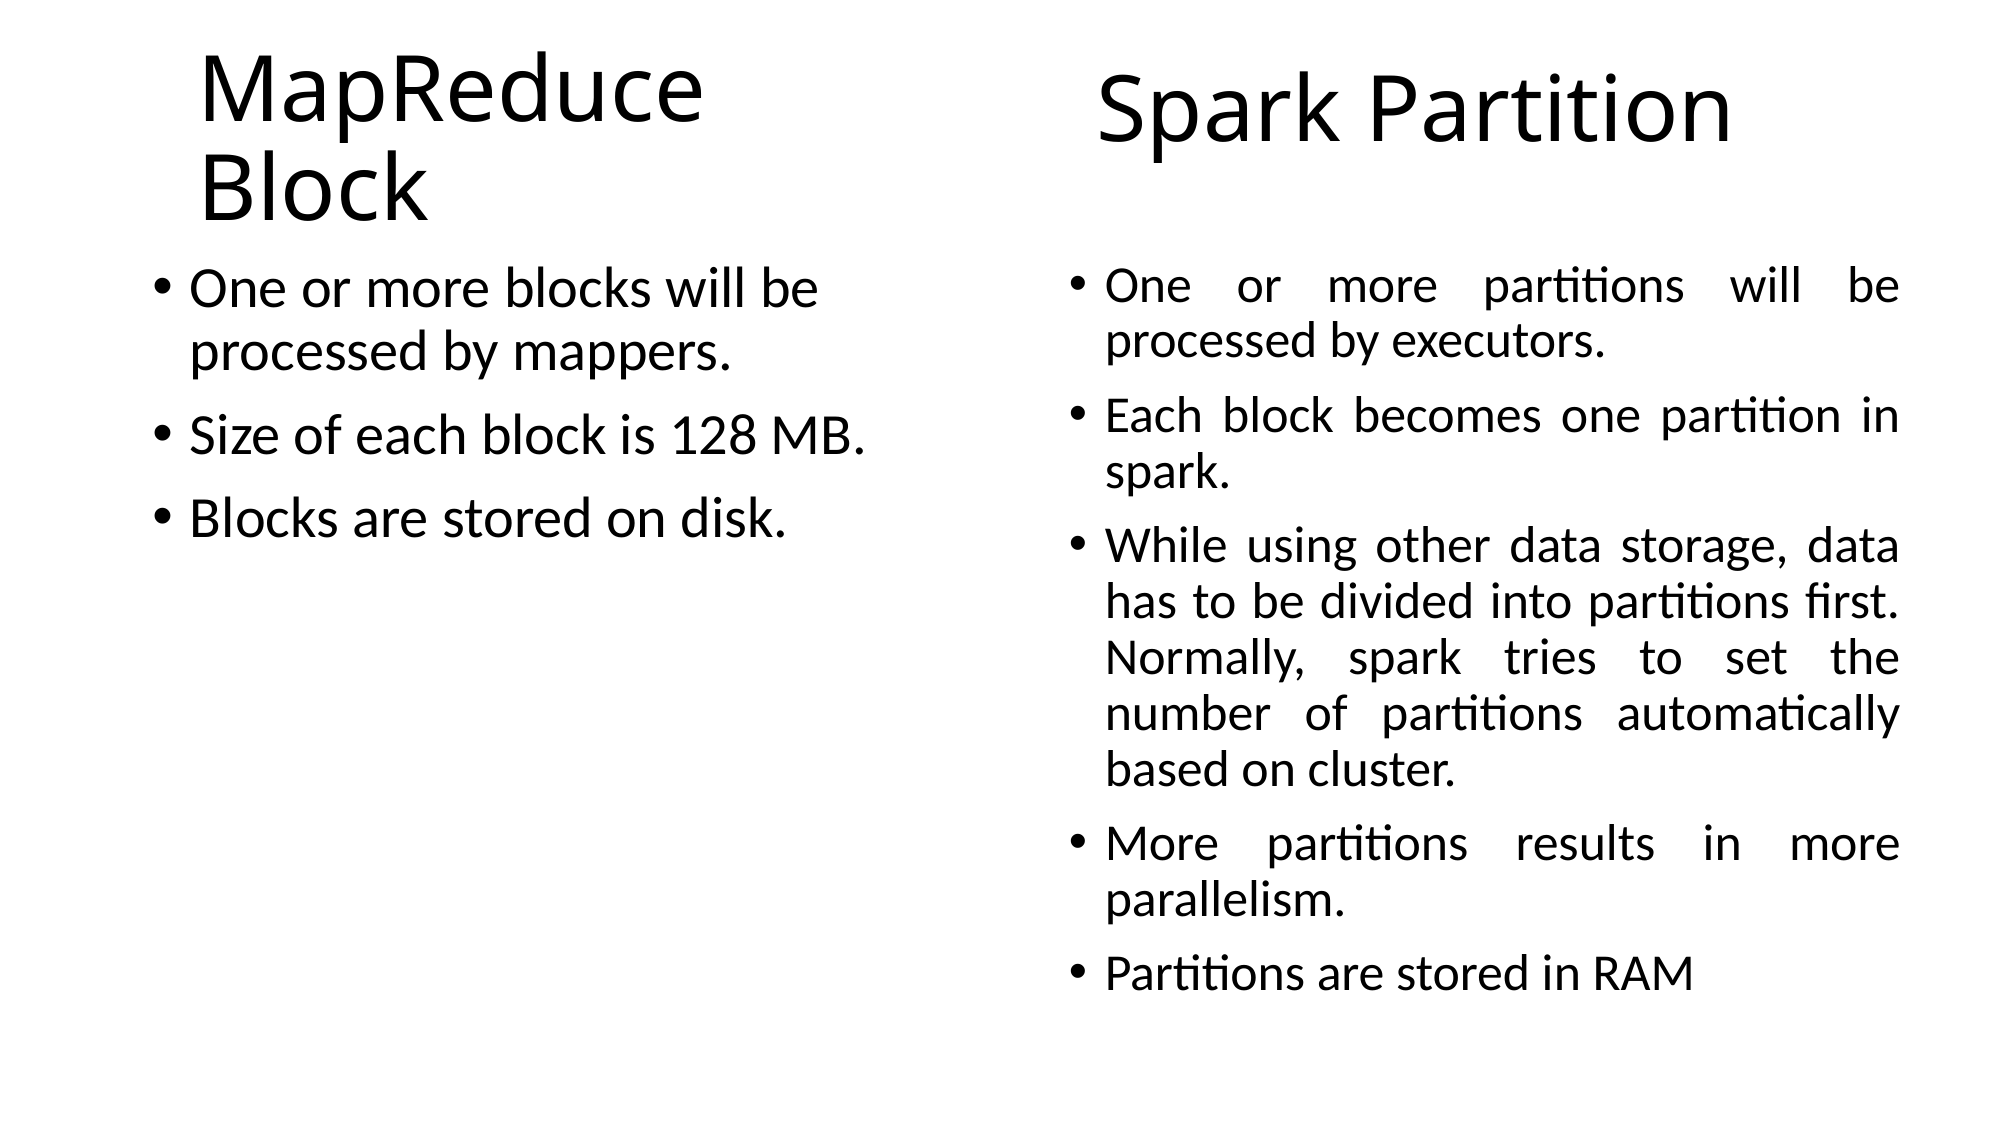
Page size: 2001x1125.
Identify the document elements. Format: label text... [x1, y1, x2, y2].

list One or more blocks will be processed by mappers. Size of each block is 128 MB. Blocks are stored on disk. [137, 249, 1000, 1014]
text_box One or more partitions will be processed by executors. Each block becomes one partition in spark. While using other data storage, data has to be divided into partitions first. Normally, spark tries to set the number of partitions automatically based on cluster. More partitions results in more parallelism. Partitions are stored in RAM [1053, 249, 1917, 1014]
text_box Spark Partition [1081, 2, 1846, 221]
title MapReduce Block [182, 32, 947, 249]
